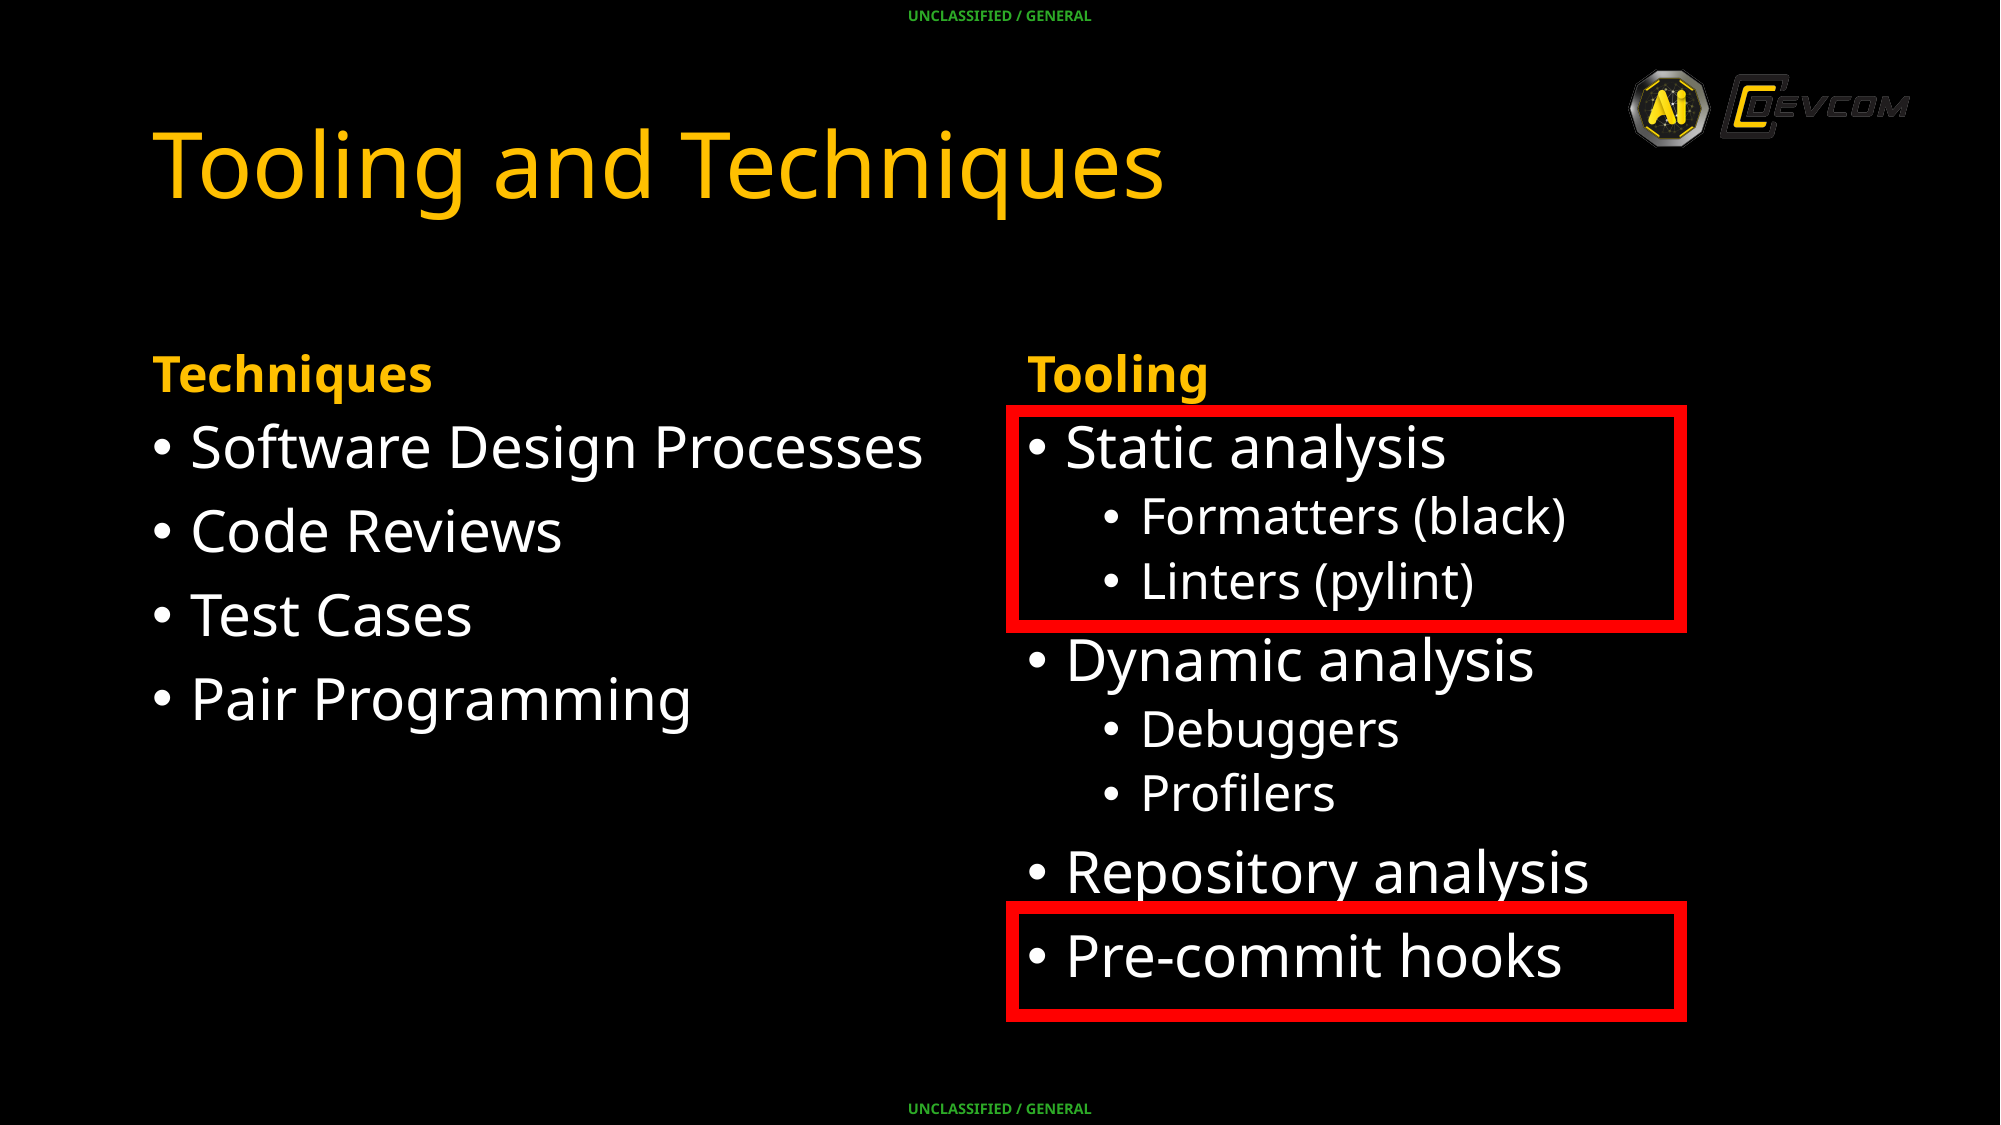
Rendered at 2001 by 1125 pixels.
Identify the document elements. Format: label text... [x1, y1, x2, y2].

list Software Design Processes Code Reviews Test Cases Pair Programming [137, 410, 984, 1016]
list Static analysis Formatters (black) Linters (pylint) Dynamic analysis Debuggers Profilers Repository analysis Pre-commit hooks [1012, 410, 1863, 1016]
text_box [1011, 906, 1682, 1017]
list Techniques [137, 275, 984, 410]
list Tooling [1012, 275, 1863, 410]
text_box [1011, 409, 1682, 628]
title Tooling and Techniques [137, 59, 1863, 278]
picture [1863, 67, 1910, 146]
